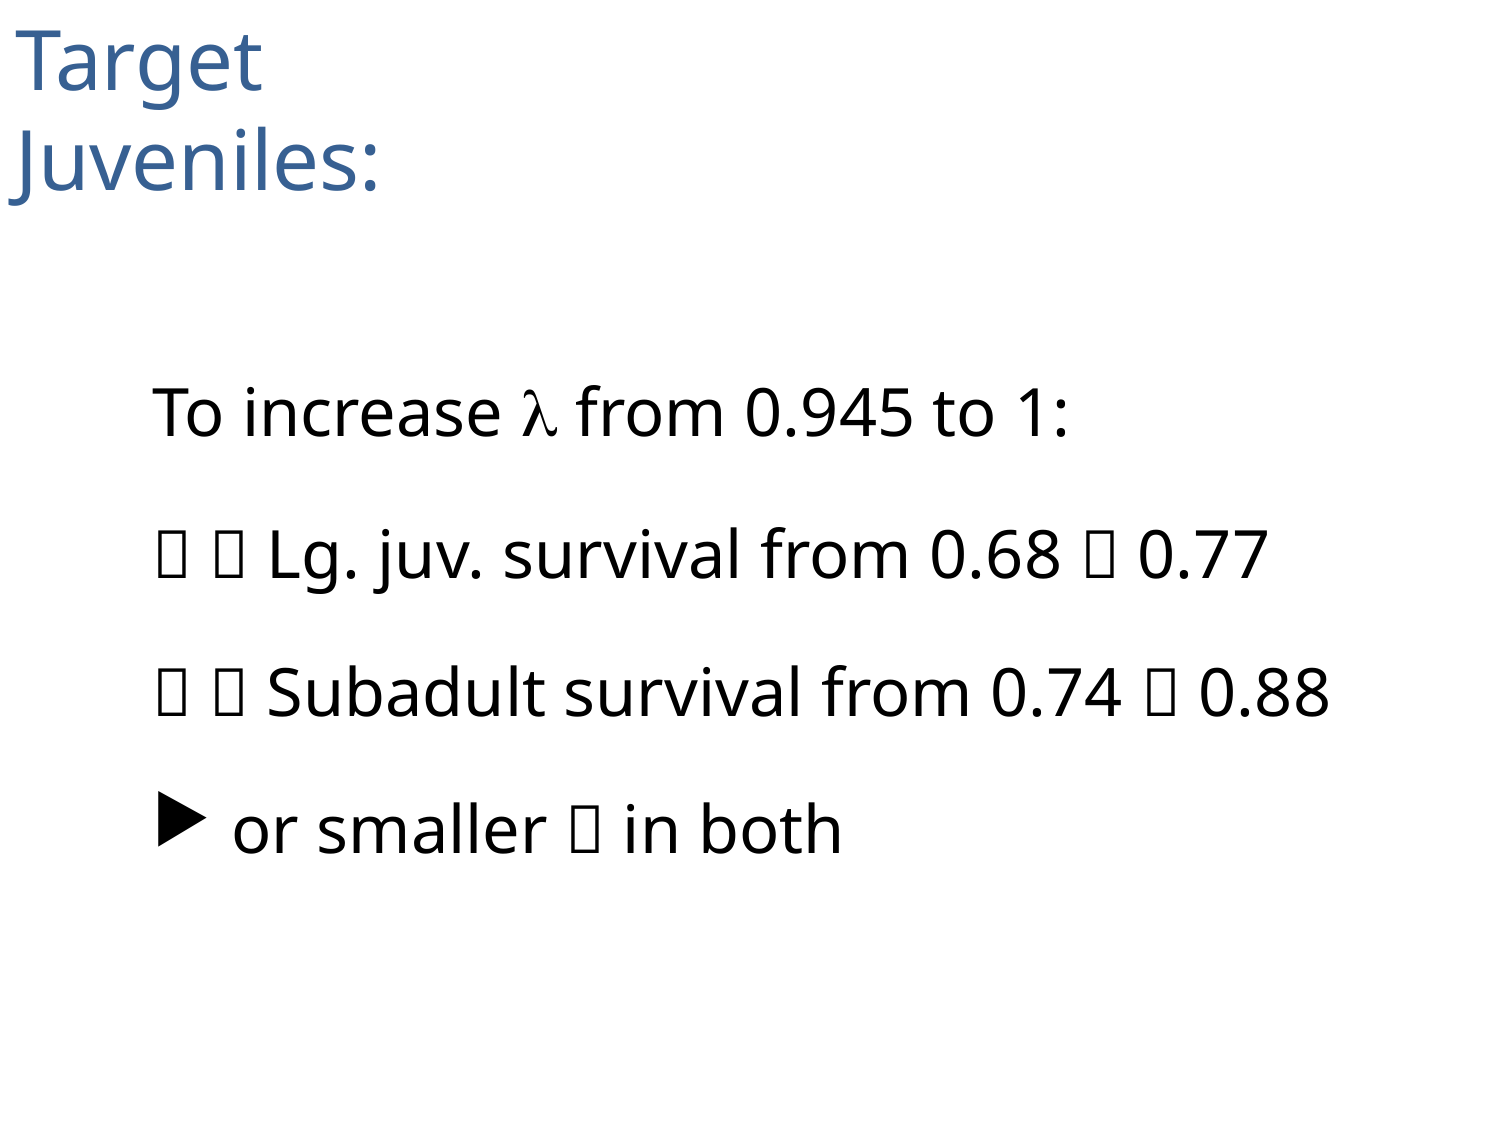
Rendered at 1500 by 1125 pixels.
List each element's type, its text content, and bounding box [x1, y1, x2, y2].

text_box or smaller  in both [137, 779, 1500, 875]
text_box To increase λ from 0.945 to 1: [137, 362, 1220, 458]
text_box   Subadult survival from 0.74  0.88 [137, 642, 1500, 738]
text_box   Lg. juv. survival from 0.68  0.77 [137, 504, 1500, 600]
text_box Target Juveniles: [0, 0, 398, 215]
